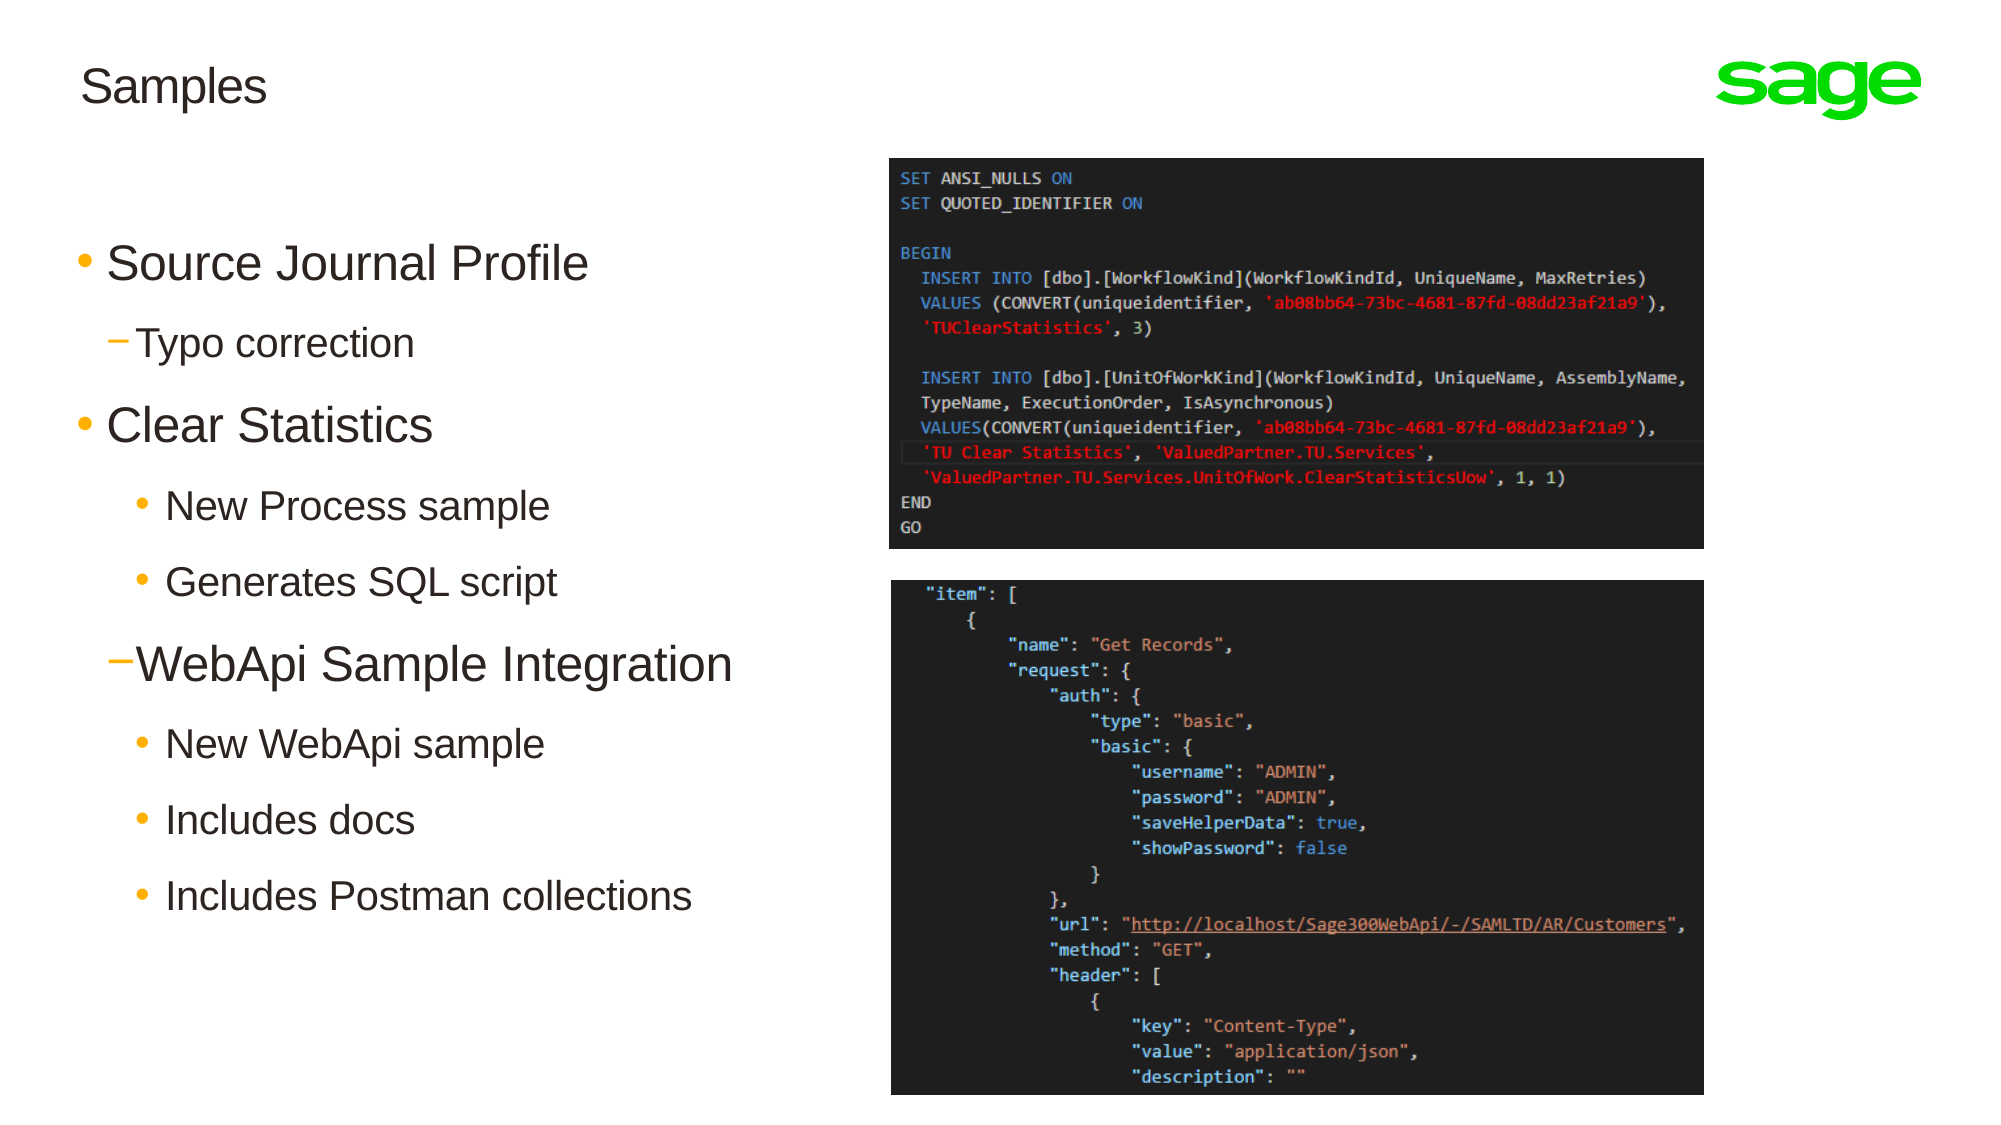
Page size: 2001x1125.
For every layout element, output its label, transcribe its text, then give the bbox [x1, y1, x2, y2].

picture [889, 158, 1704, 549]
title Samples [80, 60, 1704, 225]
list Source Journal Profile Typo correction Clear Statistics New Process sample Generates SQL script WebApi Sample Integration New WebApi sample Includes docs Includes Postman collections [76, 224, 844, 1046]
picture [891, 580, 1704, 1095]
